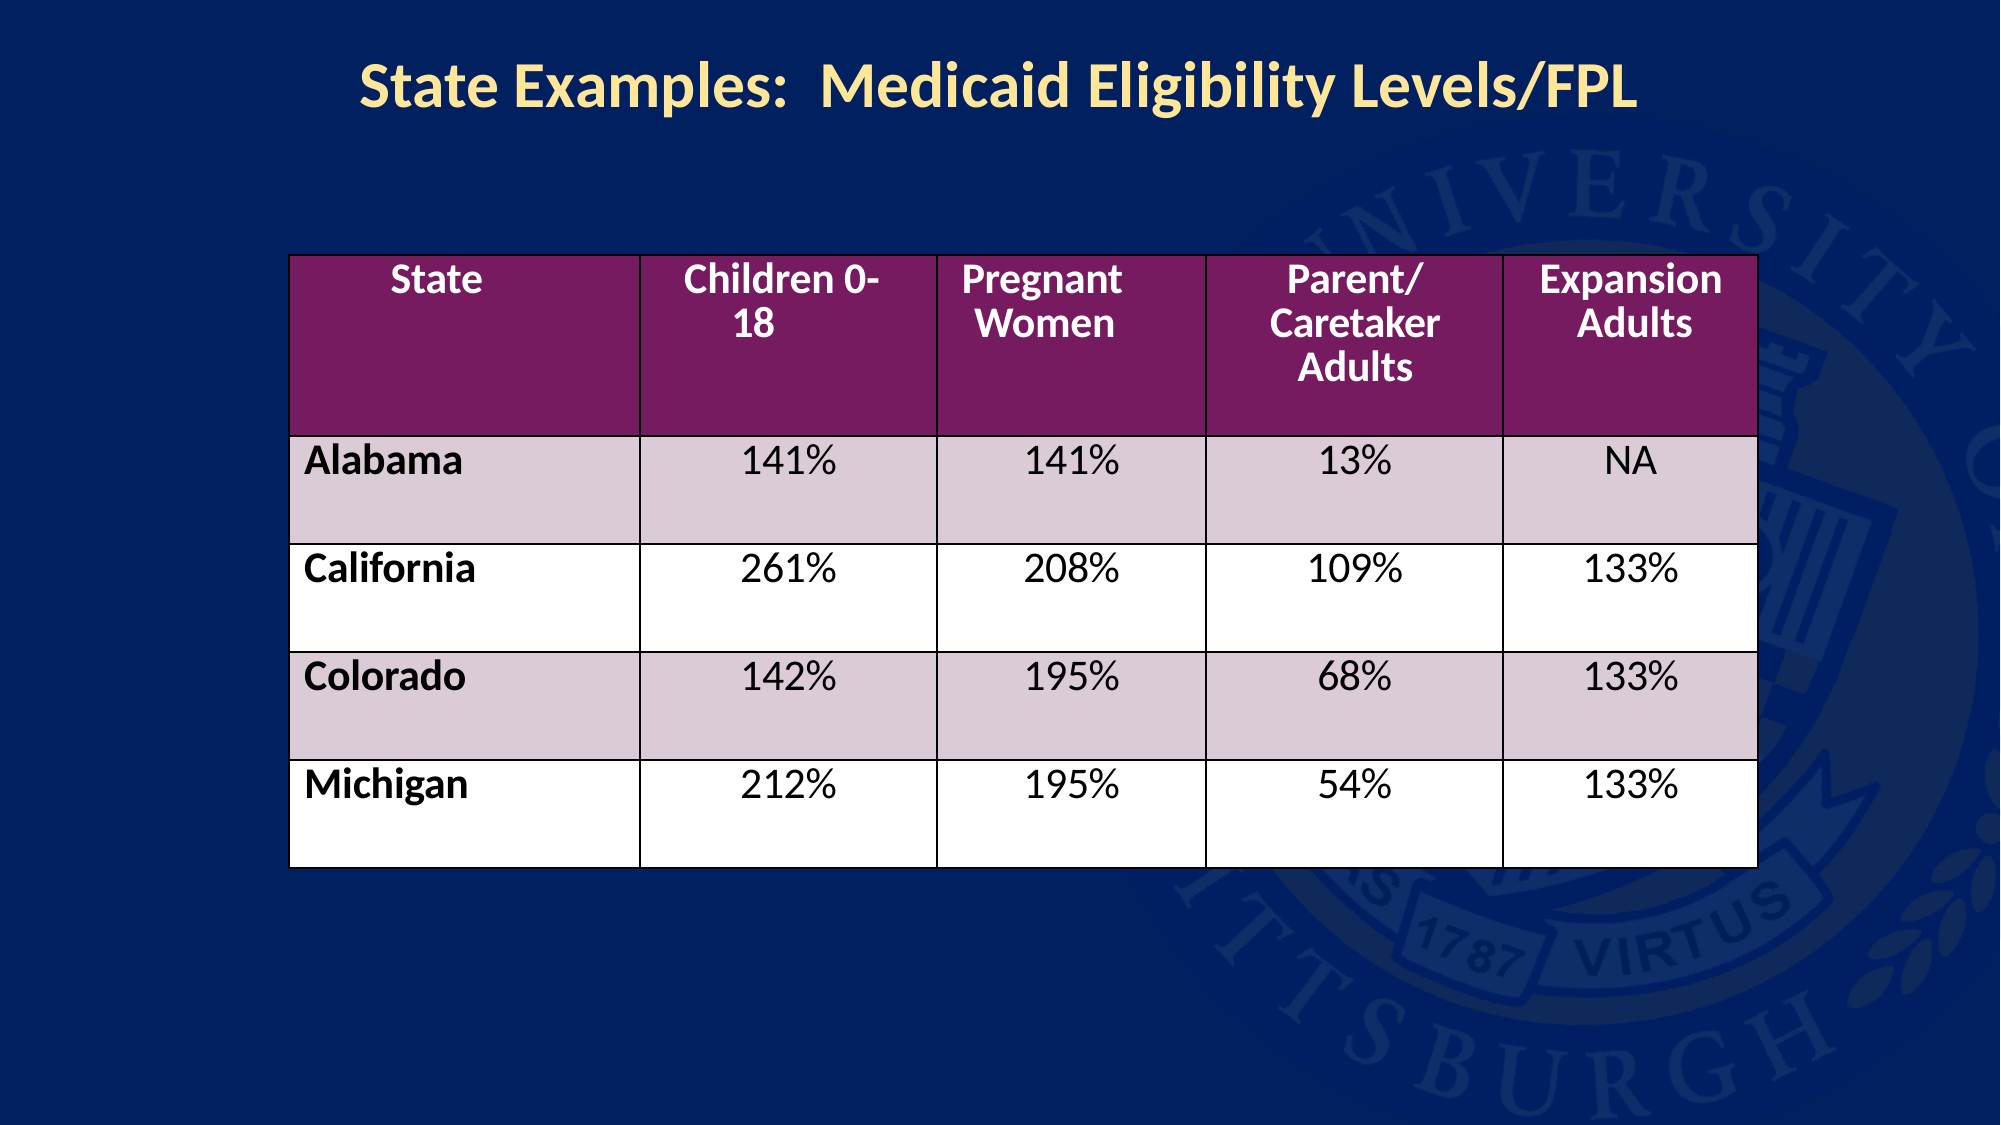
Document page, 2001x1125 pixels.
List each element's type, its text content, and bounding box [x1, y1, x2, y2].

table_cell 208% [938, 545, 1205, 651]
table_header Pregnant Women [938, 256, 1205, 435]
table_cell NA [1504, 437, 1757, 543]
table_cell 133% [1504, 761, 1757, 867]
table_header Children 0-18 [641, 256, 936, 435]
table_cell 54% [1207, 761, 1502, 867]
table_cell Colorado [290, 653, 639, 759]
table_cell 141% [938, 437, 1205, 543]
table_cell 142% [641, 653, 936, 759]
table_header Expansion Adults [1504, 256, 1757, 435]
table_cell 133% [1504, 653, 1757, 759]
table_cell California [290, 545, 639, 651]
table_cell 133% [1504, 545, 1757, 651]
table_cell 141% [641, 437, 936, 543]
table_cell 261% [641, 545, 936, 651]
table_cell 68% [1207, 653, 1502, 759]
table_header State [290, 256, 639, 435]
table_cell 13% [1207, 437, 1502, 543]
title State Examples: Medicaid Eligibility Levels/FPL [0, 42, 2000, 130]
table_cell Alabama [290, 437, 639, 543]
table_cell 212% [641, 761, 936, 867]
table_header Parent/ Caretaker Adults [1207, 256, 1502, 435]
table_cell 109% [1207, 545, 1502, 651]
table_cell 195% [938, 761, 1205, 867]
table_cell Michigan [290, 761, 639, 867]
table_cell 195% [938, 653, 1205, 759]
